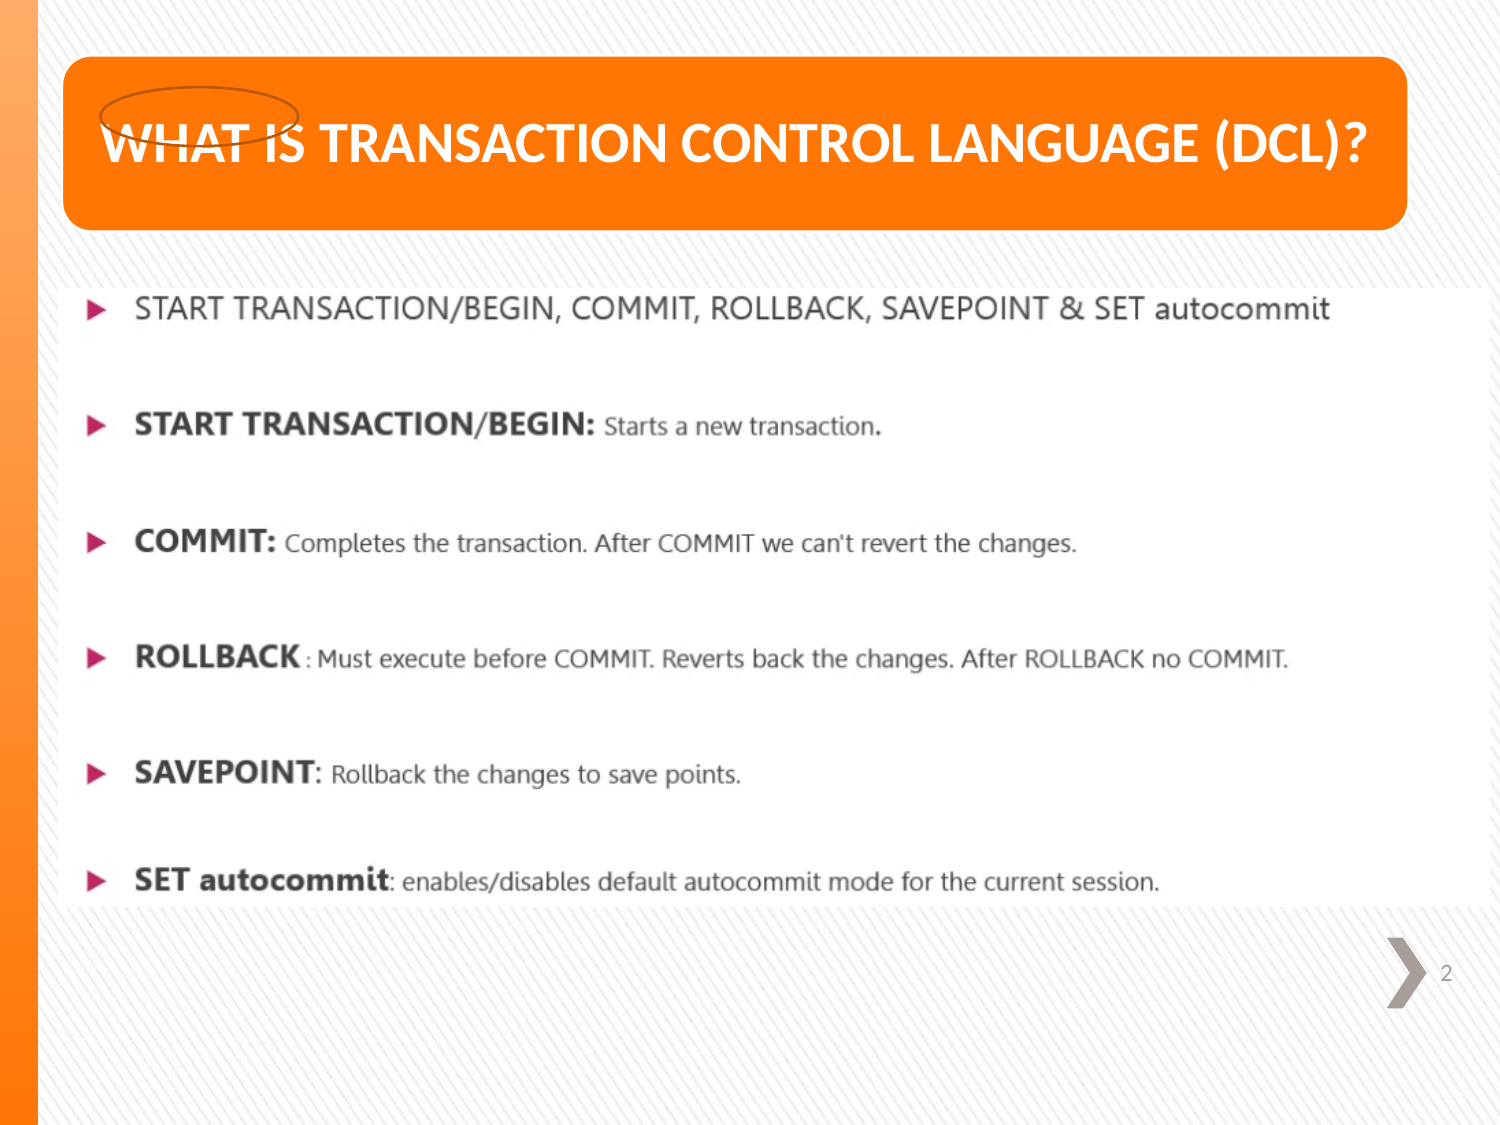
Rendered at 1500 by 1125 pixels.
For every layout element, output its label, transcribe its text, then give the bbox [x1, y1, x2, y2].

slide_number 2 [1425, 941, 1488, 1002]
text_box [61, 55, 1409, 232]
picture [37, 0, 1500, 1125]
